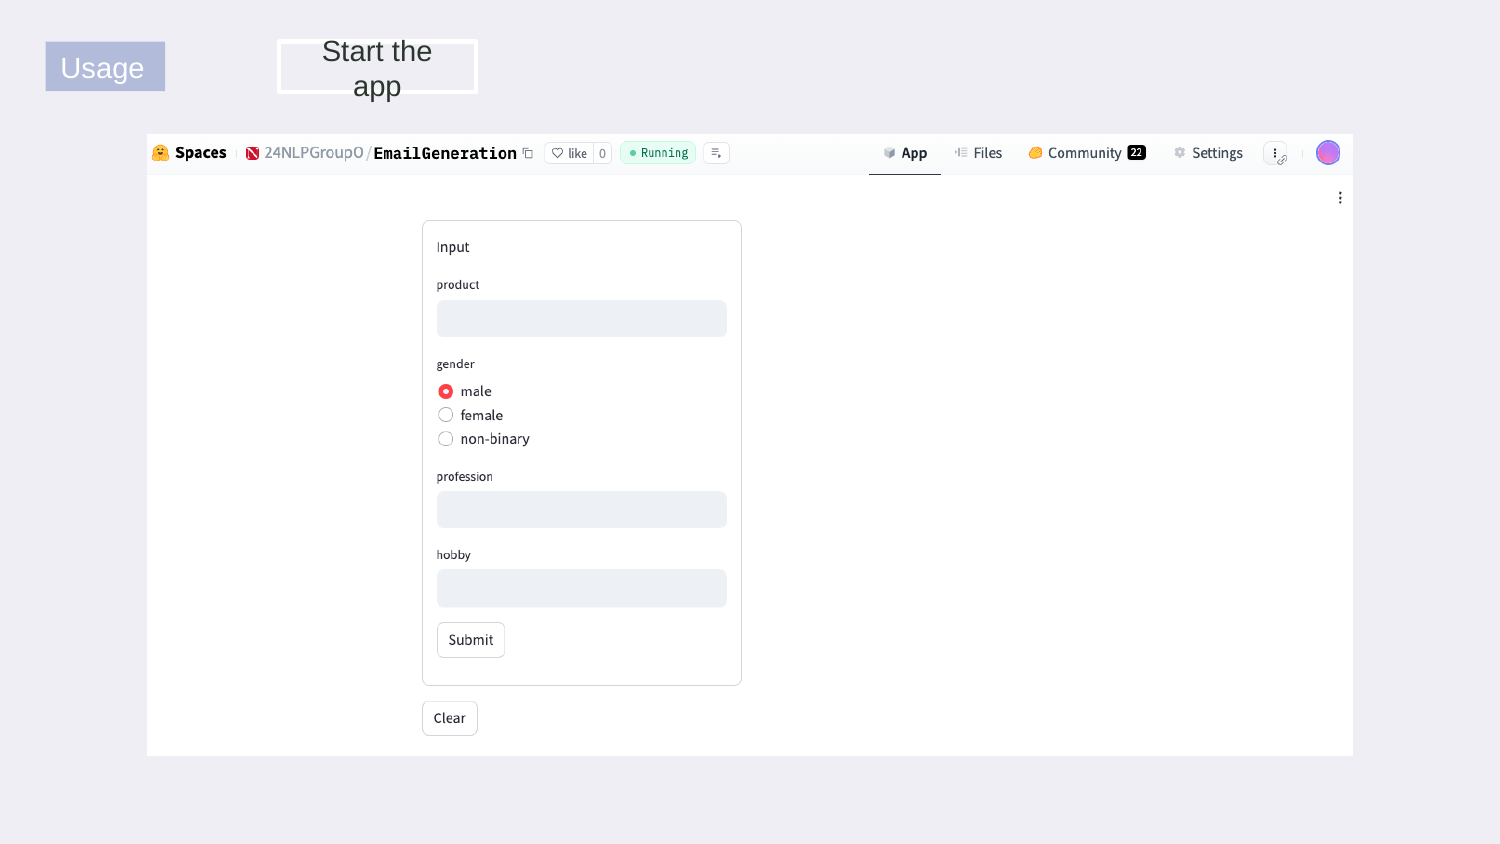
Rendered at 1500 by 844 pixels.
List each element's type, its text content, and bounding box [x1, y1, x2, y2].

picture [147, 134, 1353, 756]
text_box Start the app [277, 39, 478, 94]
text_box Usage [45, 41, 166, 92]
